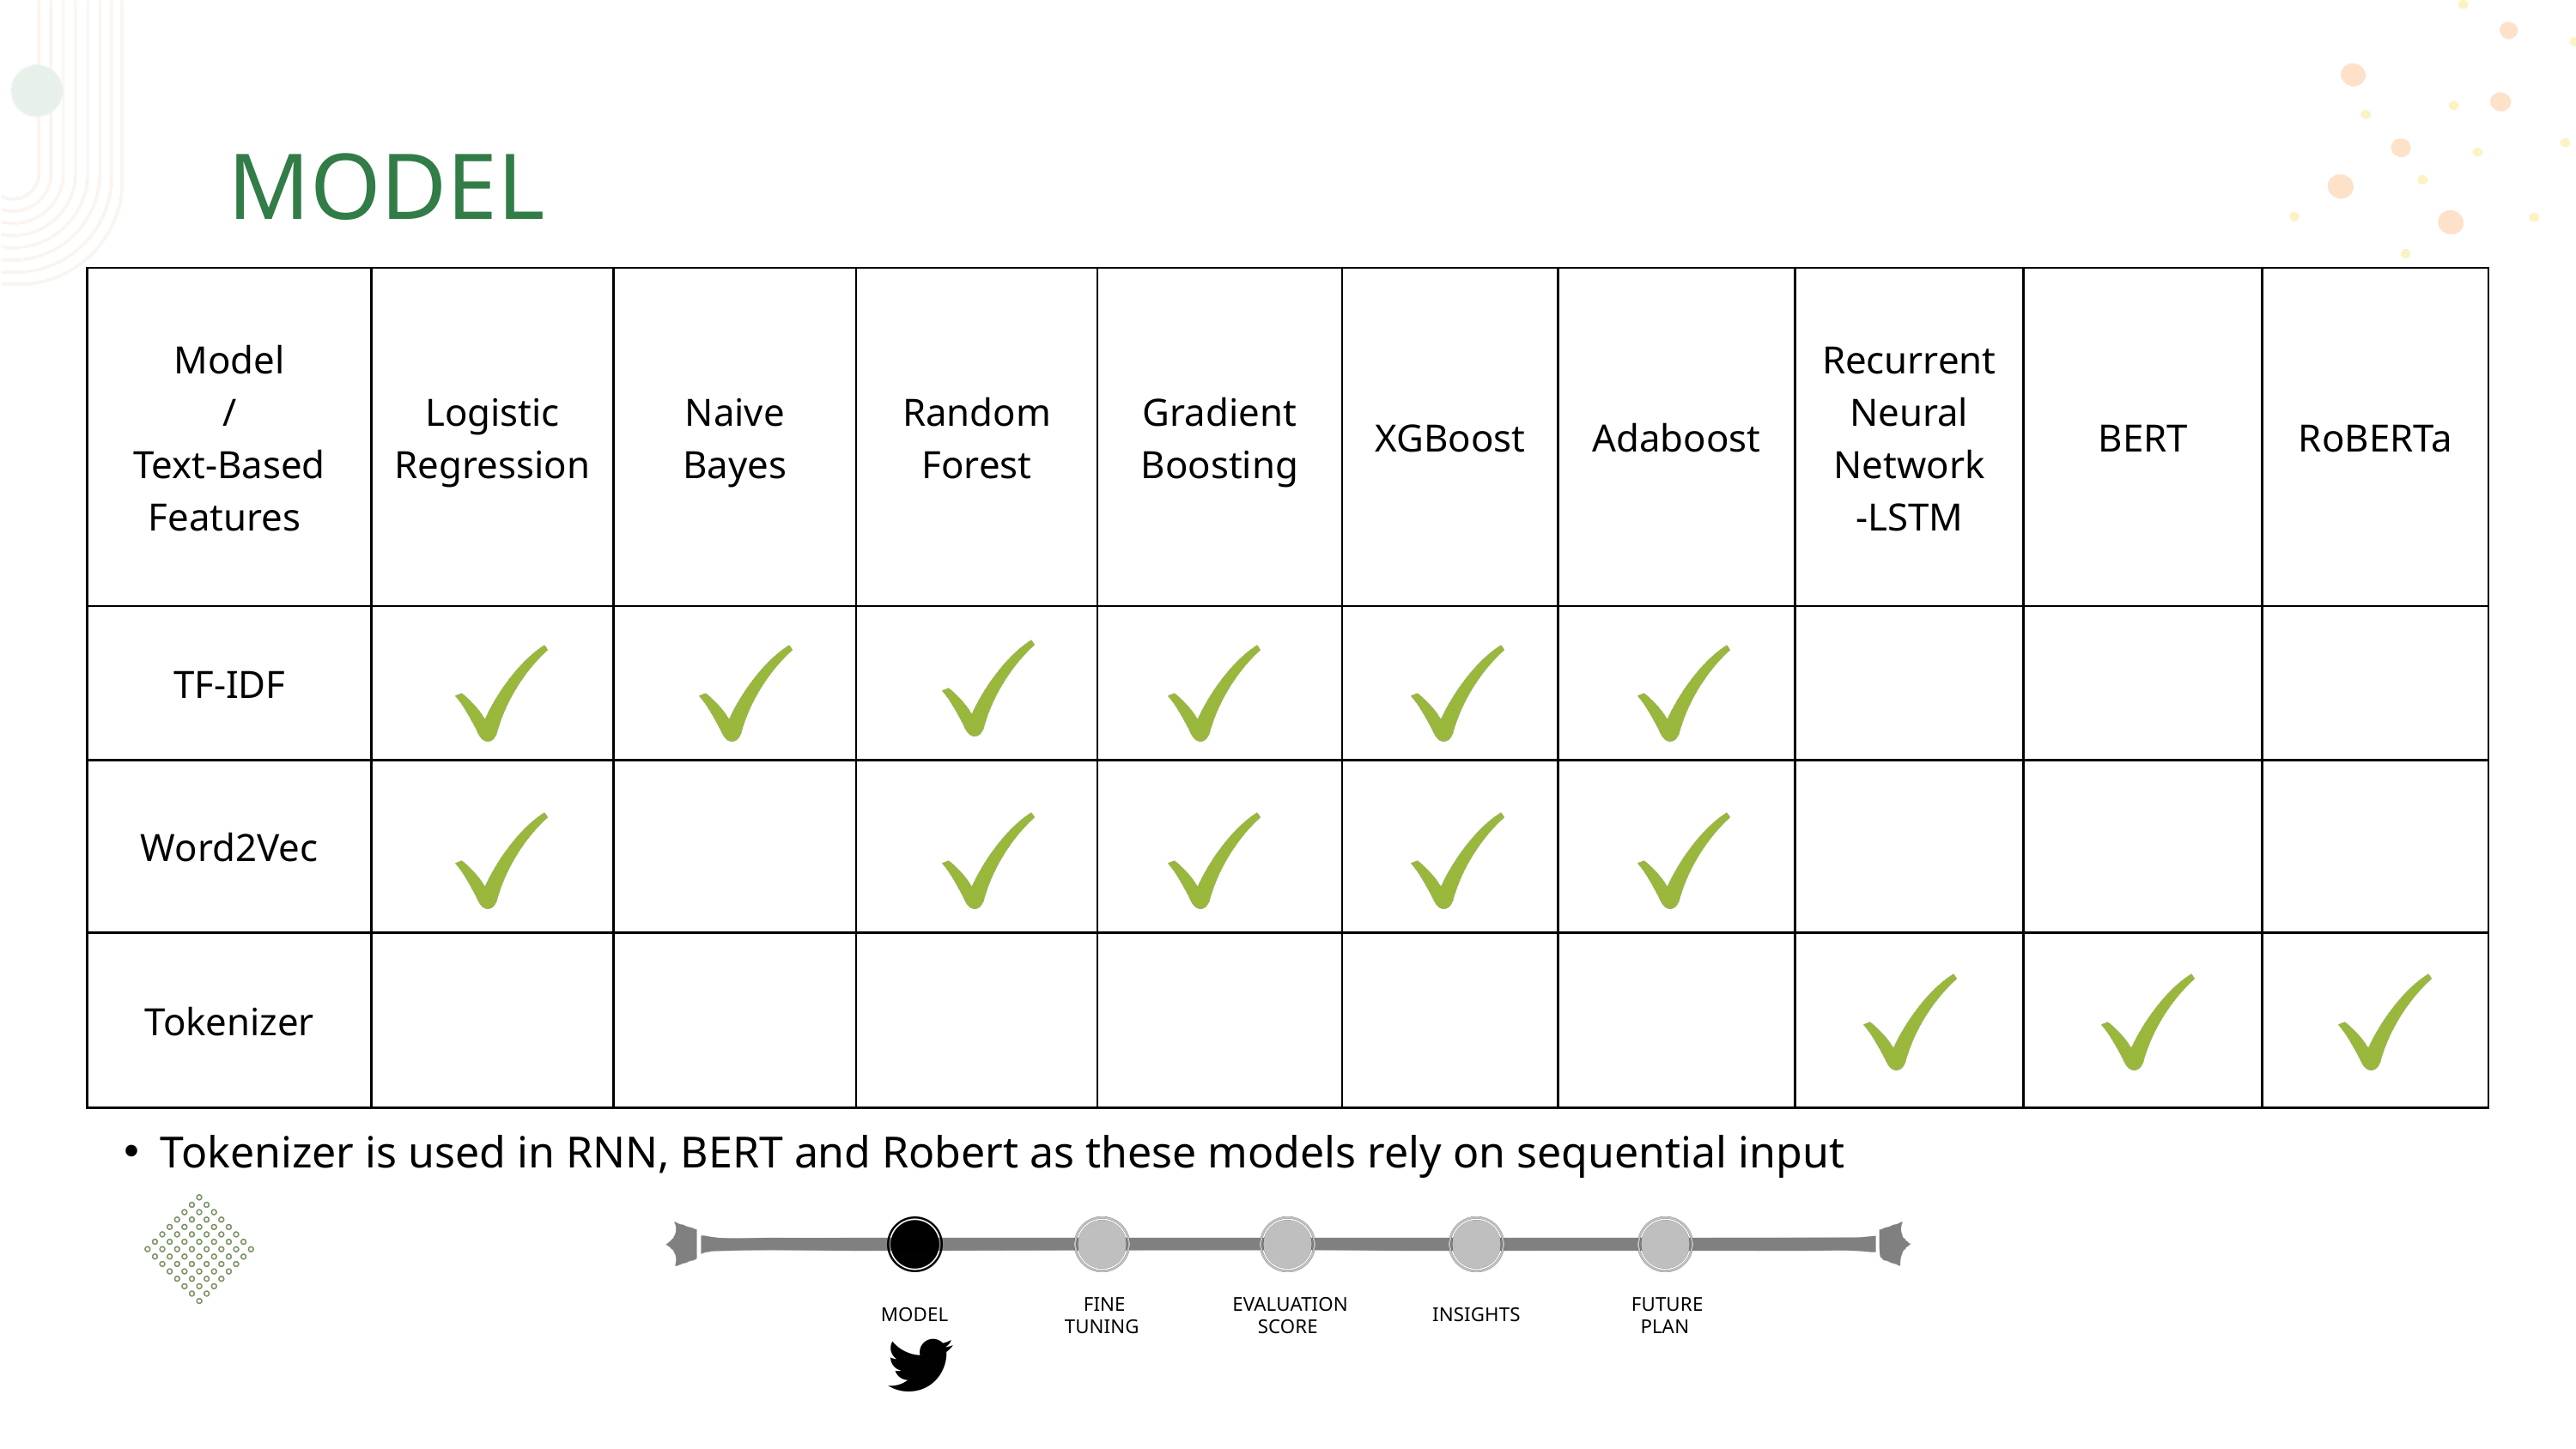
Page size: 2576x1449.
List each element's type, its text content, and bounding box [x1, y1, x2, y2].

table_cell TF-IDF [88, 607, 370, 759]
text_box FINE TUNING [1043, 1293, 1161, 1337]
table_cell [1559, 607, 1794, 759]
picture [454, 811, 549, 909]
picture [2288, 0, 2576, 258]
picture [1167, 811, 1261, 909]
table_cell [2025, 761, 2261, 931]
picture [888, 1337, 953, 1391]
table_header RoBERTa [2263, 269, 2488, 605]
text_box Tokenizer is used in RNN, BERT and Robert as these models rely on sequential input [87, 1120, 2489, 1177]
picture [698, 645, 793, 743]
table_cell [615, 761, 855, 931]
picture [1637, 645, 1731, 743]
table_cell [1796, 934, 2022, 1106]
picture [1411, 811, 1504, 909]
text_box FUTURE PLAN [1619, 1293, 1710, 1337]
picture [1863, 973, 1957, 1071]
table_cell [1796, 607, 2022, 759]
table_cell [373, 761, 612, 931]
table_cell [1098, 607, 1341, 759]
table_cell [615, 934, 855, 1106]
picture [941, 811, 1036, 909]
table_cell [373, 607, 612, 759]
picture [651, 1216, 1925, 1272]
table_cell [1343, 607, 1557, 759]
table_cell [2025, 934, 2261, 1106]
table_cell [857, 761, 1097, 931]
table_cell [2263, 934, 2488, 1106]
text_box MODEL [228, 132, 1376, 238]
table_cell [1098, 761, 1341, 931]
picture [144, 1194, 255, 1304]
table_header Random Forest [857, 269, 1097, 605]
picture [1167, 645, 1261, 743]
table_header XGBoost [1343, 269, 1557, 605]
table_header Gradient Boosting [1098, 269, 1341, 605]
table_cell [857, 607, 1097, 759]
picture [2101, 973, 2195, 1071]
picture [941, 640, 1036, 737]
picture [454, 645, 549, 743]
table_cell [1796, 761, 2022, 931]
table_cell [1559, 761, 1794, 931]
picture [1411, 645, 1504, 743]
picture [2338, 973, 2432, 1071]
table_cell [2263, 761, 2488, 931]
table_header Adaboost [1559, 269, 1794, 605]
table_cell [1343, 761, 1557, 931]
table_cell [1343, 934, 1557, 1106]
picture [0, 0, 124, 286]
text_box MODEL [874, 1303, 955, 1326]
table_cell [2263, 607, 2488, 759]
table_cell [2025, 607, 2261, 759]
table_header Recurrent Neural Network -LSTM [1796, 269, 2022, 605]
table_cell [1559, 934, 1794, 1106]
table_cell [1098, 934, 1341, 1106]
table_header Naive Bayes [615, 269, 855, 605]
table_cell [615, 607, 855, 759]
table_header BERT [2025, 269, 2261, 605]
picture [1637, 811, 1731, 909]
table_cell [857, 934, 1097, 1106]
table_cell Tokenizer [88, 934, 370, 1106]
table_cell Word2Vec [88, 761, 370, 931]
table_header Model / Text-Based Features [88, 269, 370, 605]
text_box INSIGHTS [1395, 1303, 1558, 1326]
text_box EVALUATION SCORE [1212, 1293, 1364, 1337]
table_header Logistic Regression [373, 269, 612, 605]
table_cell [373, 934, 612, 1106]
